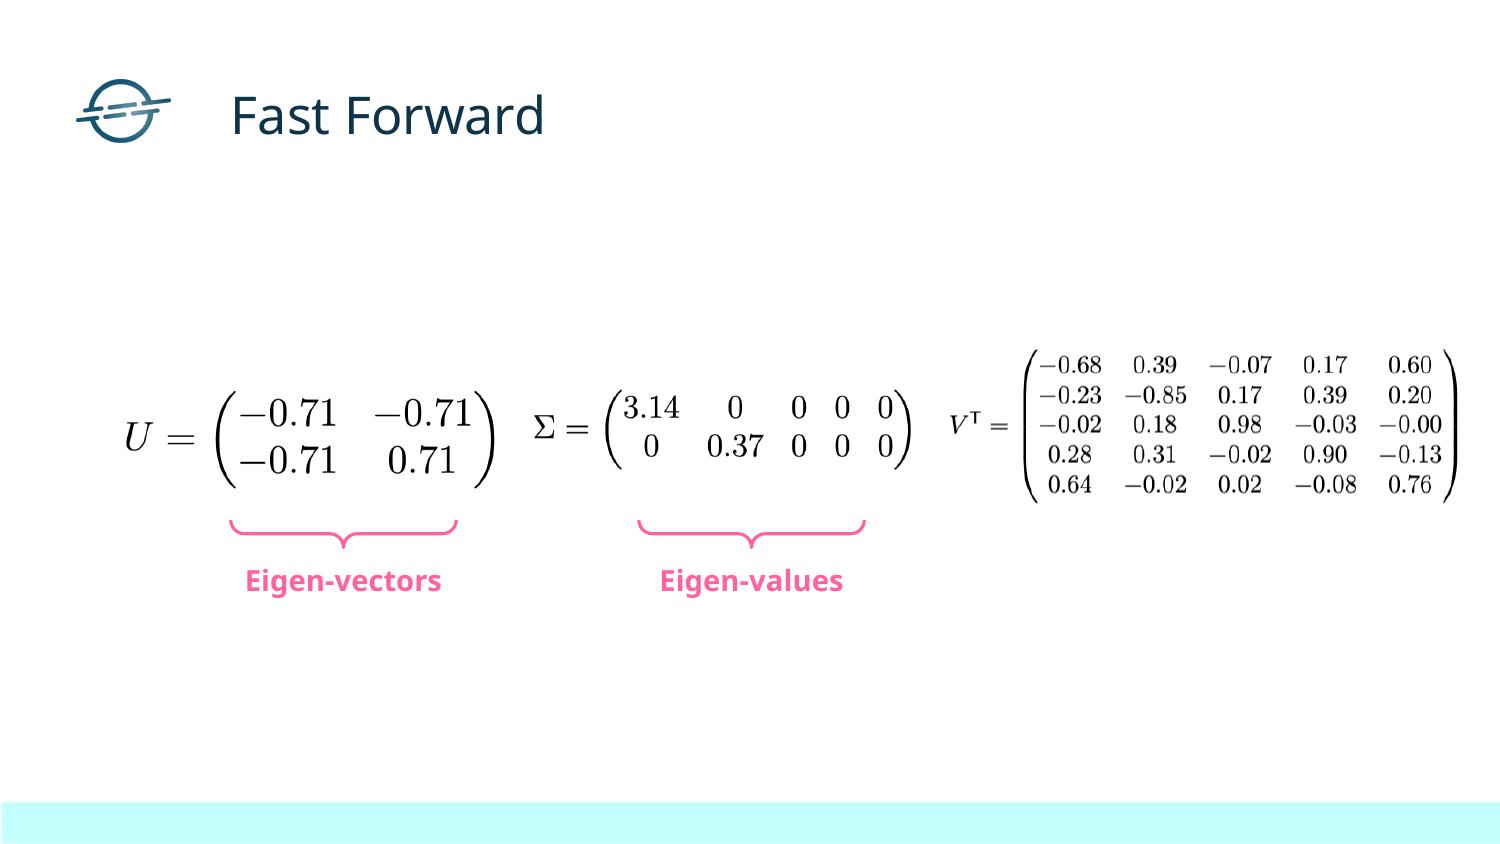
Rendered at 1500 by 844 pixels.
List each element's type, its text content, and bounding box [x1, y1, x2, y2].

text_box [638, 520, 865, 548]
picture [86, 367, 912, 521]
picture [75, 78, 171, 143]
title Fast Forward [215, 67, 1439, 155]
text_box Eigen-vectors [136, 559, 545, 601]
text_box Eigen-values [545, 559, 959, 601]
picture [943, 326, 1470, 534]
text_box [234, 529, 453, 548]
text_box [1, 802, 1500, 844]
